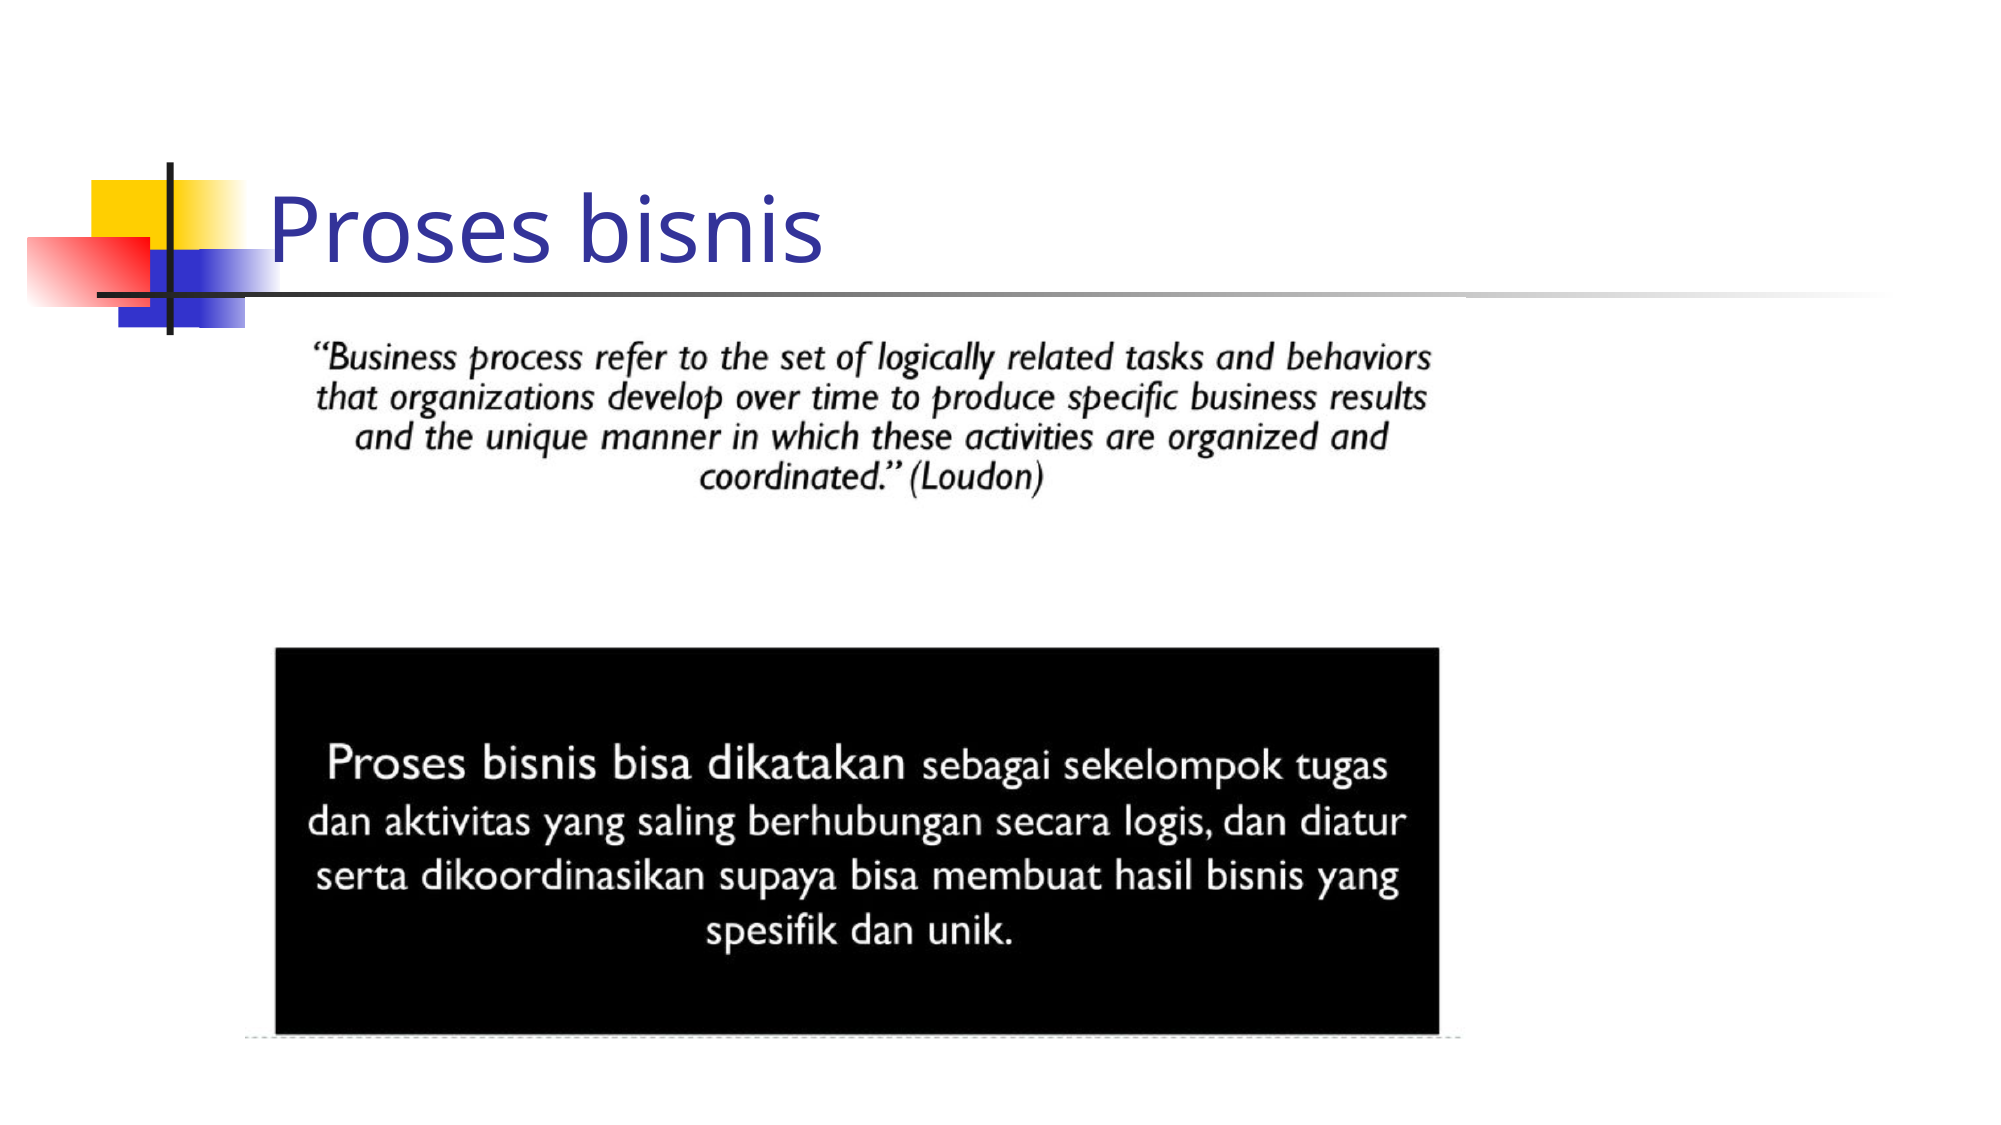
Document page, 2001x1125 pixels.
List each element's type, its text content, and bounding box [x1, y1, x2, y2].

title Proses bisnis [251, 101, 1957, 289]
picture [245, 297, 1466, 1039]
